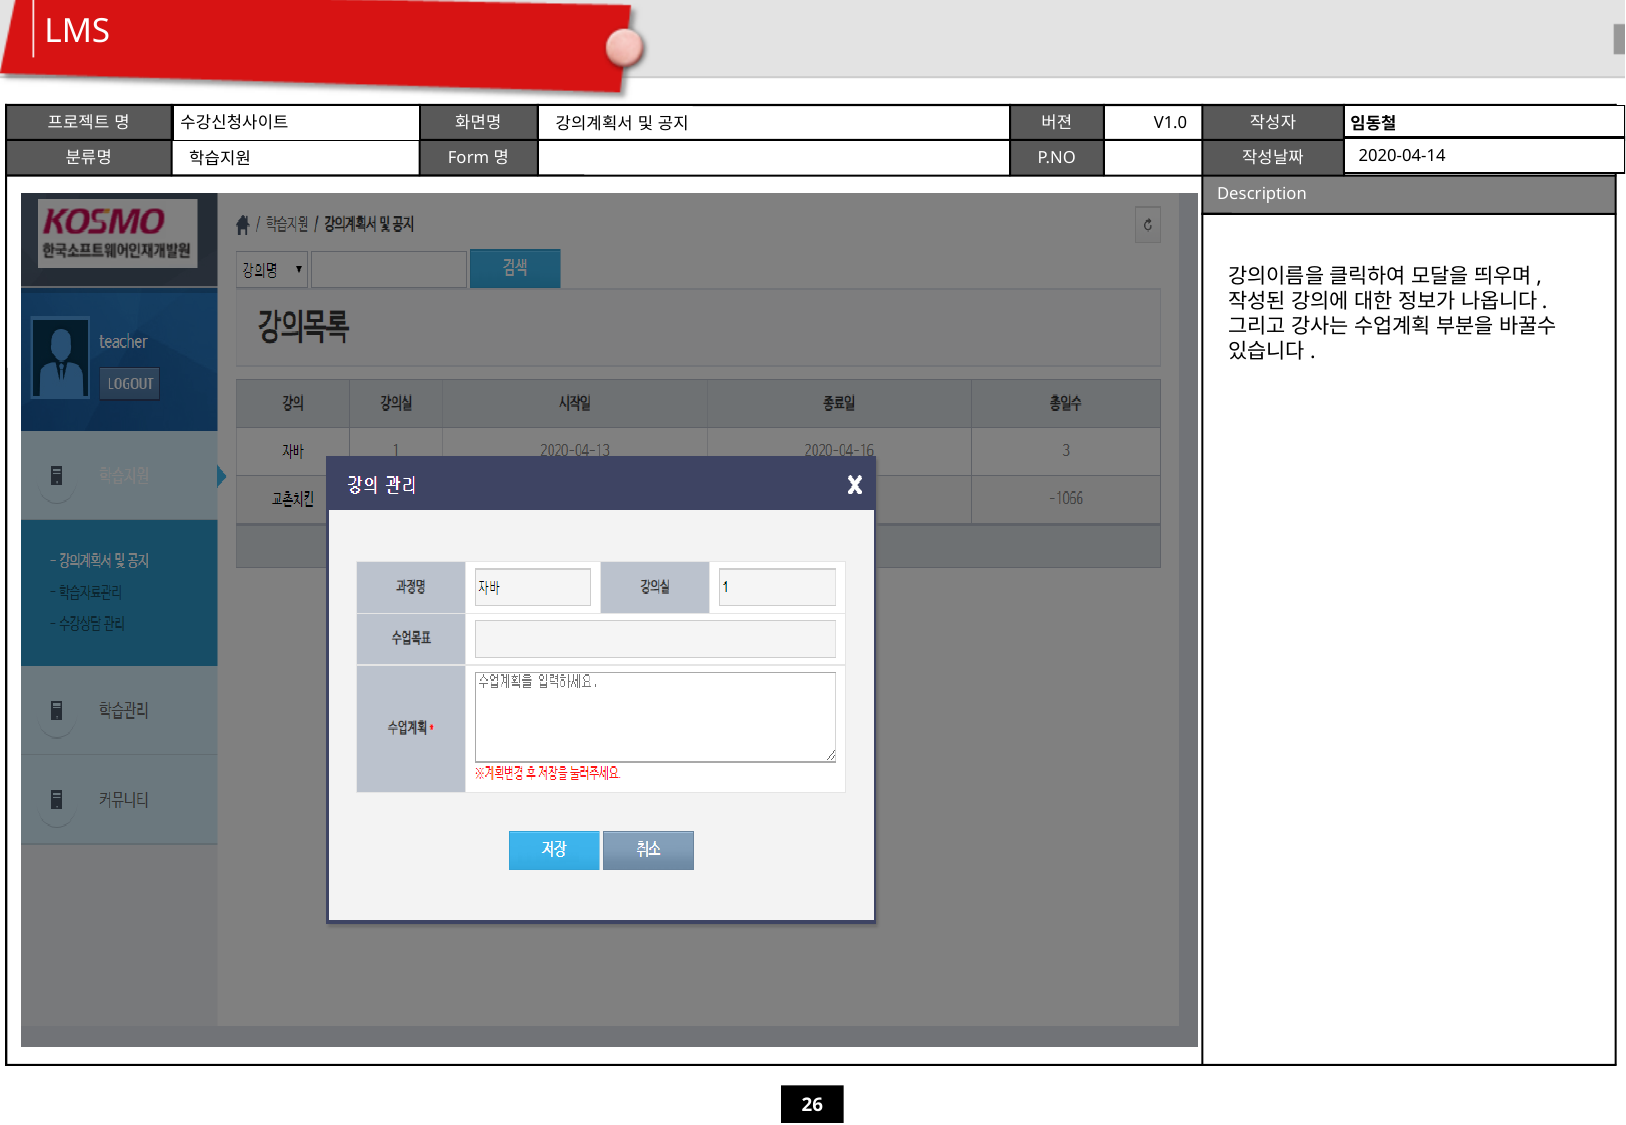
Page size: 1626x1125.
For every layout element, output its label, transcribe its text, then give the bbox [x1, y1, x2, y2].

text_box 강의이름을 클릭하여 모달을 띄우며, 작성된 강의에 대한 정보가 나옵니다. 그리고 강사는 수업계획 부분을 바꿀수 있습니다. [1214, 255, 1604, 370]
picture [21, 193, 1198, 1047]
text_box LMS [29, 0, 597, 57]
text_box 수강신청사이트 [165, 104, 461, 140]
picture [0, 0, 1625, 110]
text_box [1335, 105, 1626, 141]
text_box 2020-04-14 [1343, 141, 1626, 174]
text_box 강의계획서 및 공지 [540, 105, 837, 140]
text_box 학습지원 [165, 140, 461, 176]
